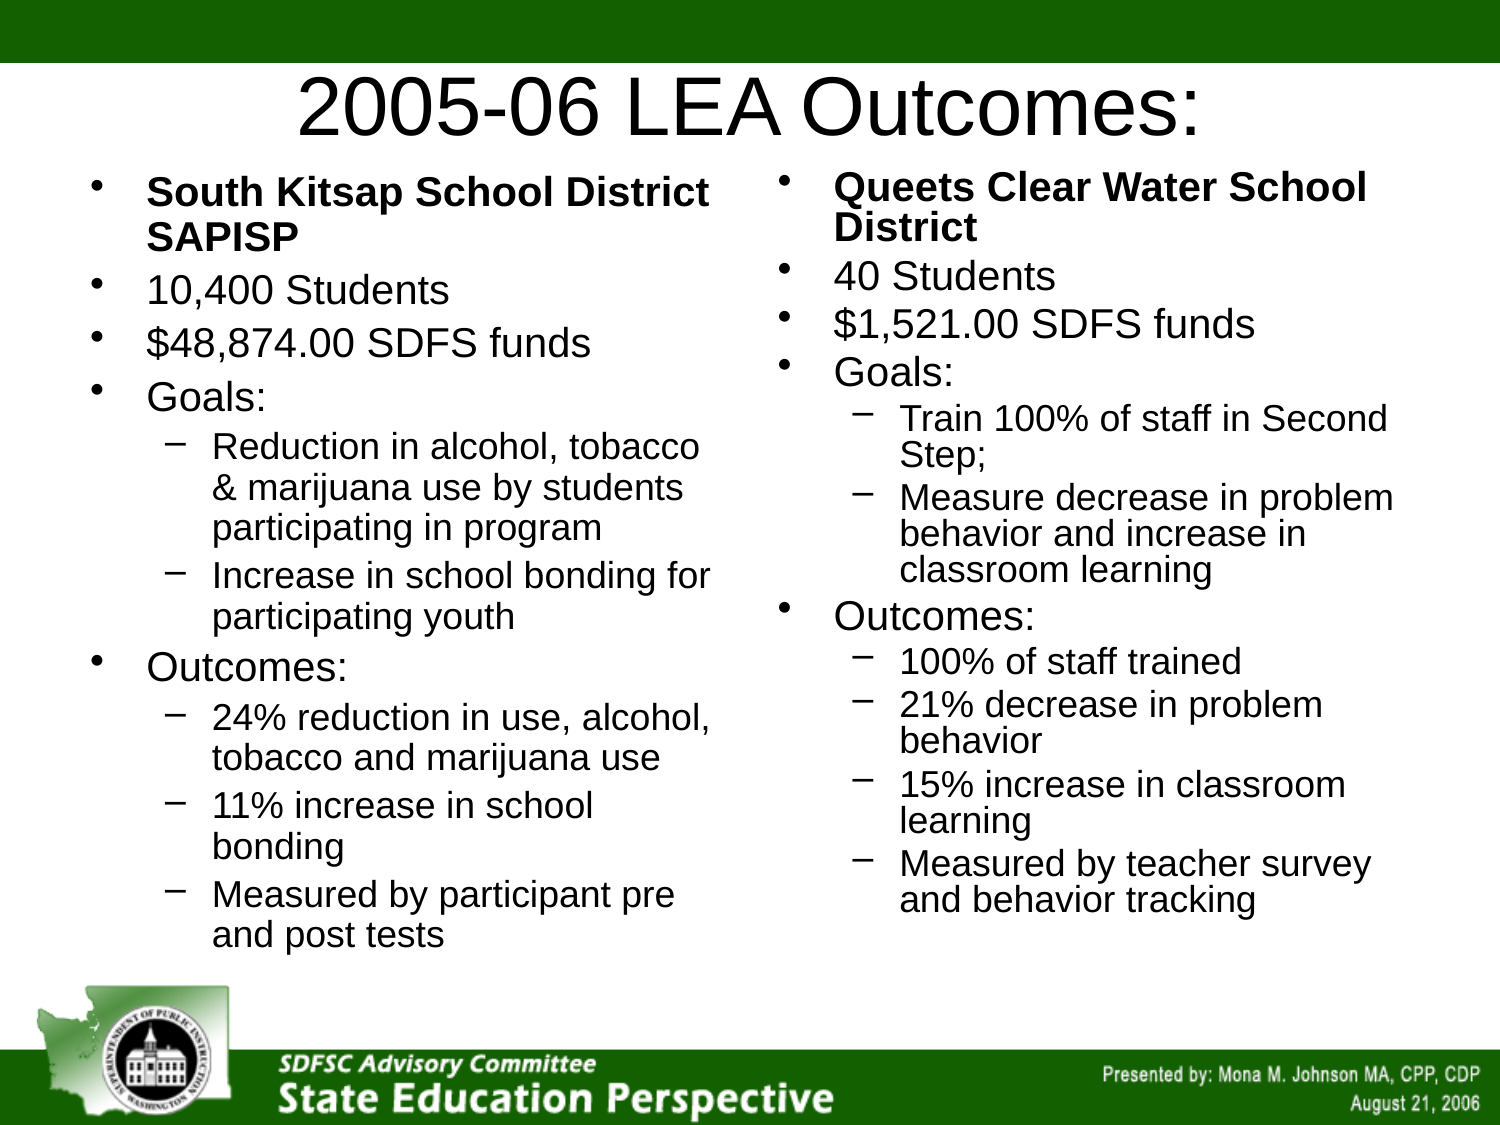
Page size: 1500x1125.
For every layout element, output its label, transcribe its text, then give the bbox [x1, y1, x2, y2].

title 2005-06 LEA Outcomes: [75, 45, 1425, 233]
list Queets Clear Water School District 40 Students $1,521.00 SDFS funds Goals: Train 100% of staff in Second Step; Measure decrease in problem behavior and increase in classroom learning Outcomes: 100% of staff trained 21% decrease in problem behavior 15% increase in classroom learning Measured by teacher survey and behavior tracking [762, 162, 1425, 1005]
picture [0, 0, 1500, 63]
list South Kitsap School District SAPISP 10,400 Students $48,874.00 SDFS funds Goals: Reduction in alcohol, tobacco & marijuana use by students participating in program Increase in school bonding for participating youth Outcomes: 24% reduction in use, alcohol, tobacco and marijuana use 11% increase in school bonding Measured by participant pre and post tests [75, 162, 738, 1005]
picture [0, 934, 1500, 1125]
